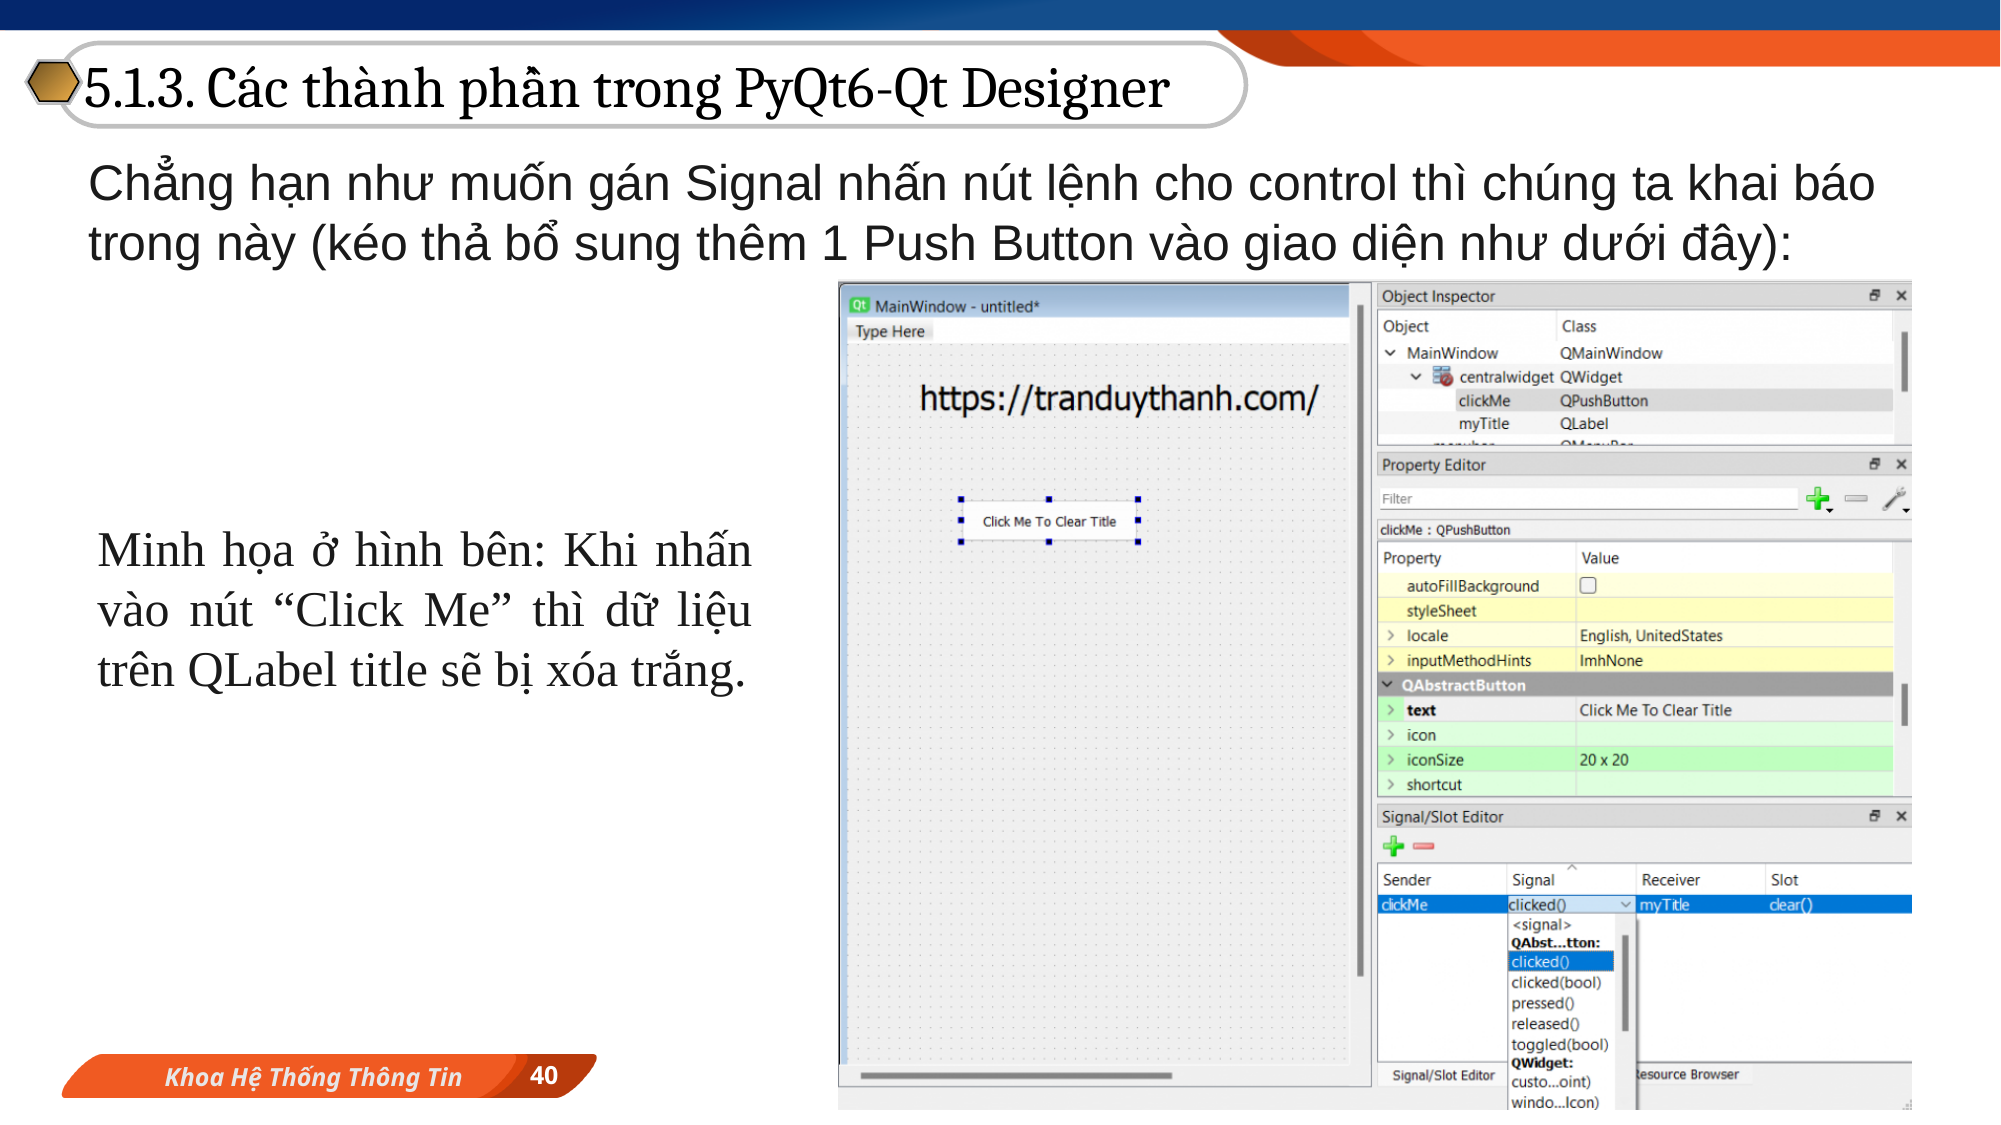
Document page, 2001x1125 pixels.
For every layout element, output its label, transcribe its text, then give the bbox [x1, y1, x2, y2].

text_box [24, 42, 1247, 127]
slide_number 40 [508, 1046, 574, 1106]
picture [838, 279, 1912, 1110]
footer Khoa Hệ Thống Thông Tin [119, 1054, 508, 1098]
text_box Minh họa ở hình bên: Khi nhấn vào nút “Click Me” thì dữ liệu trên QLabel title sẽ bị xóa trắng. [82, 509, 768, 705]
text_box Chẳng hạn như muốn gán Signal nhấn nút lệnh cho control thì chúng ta khai báo trong này (kéo thả bổ sung thêm 1 Push Button vào giao diện như dưới đây): [73, 143, 1952, 278]
picture [0, 0, 2001, 71]
picture [34, 1017, 624, 1125]
